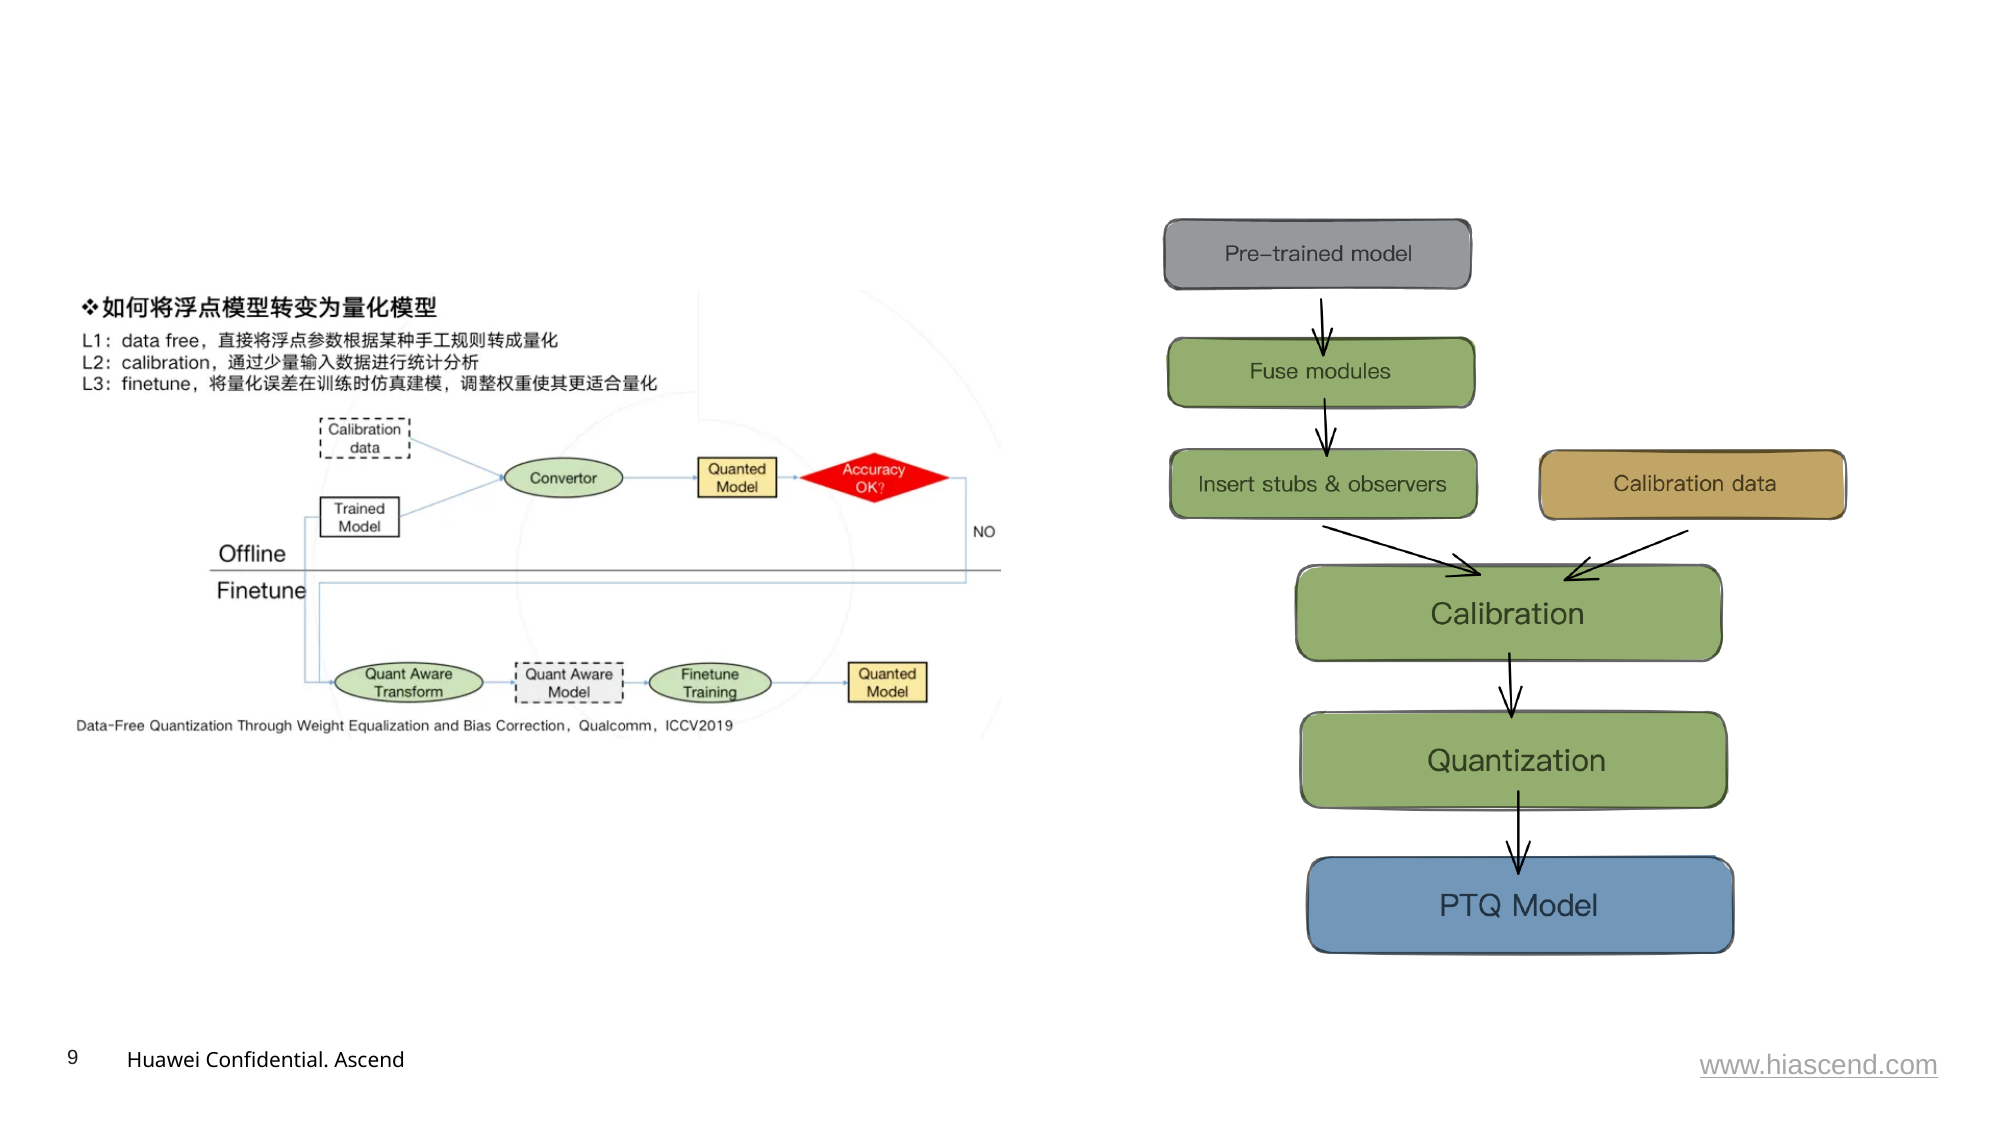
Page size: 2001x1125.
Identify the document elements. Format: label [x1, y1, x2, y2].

list [1153, 207, 1858, 965]
picture [68, 290, 1001, 739]
